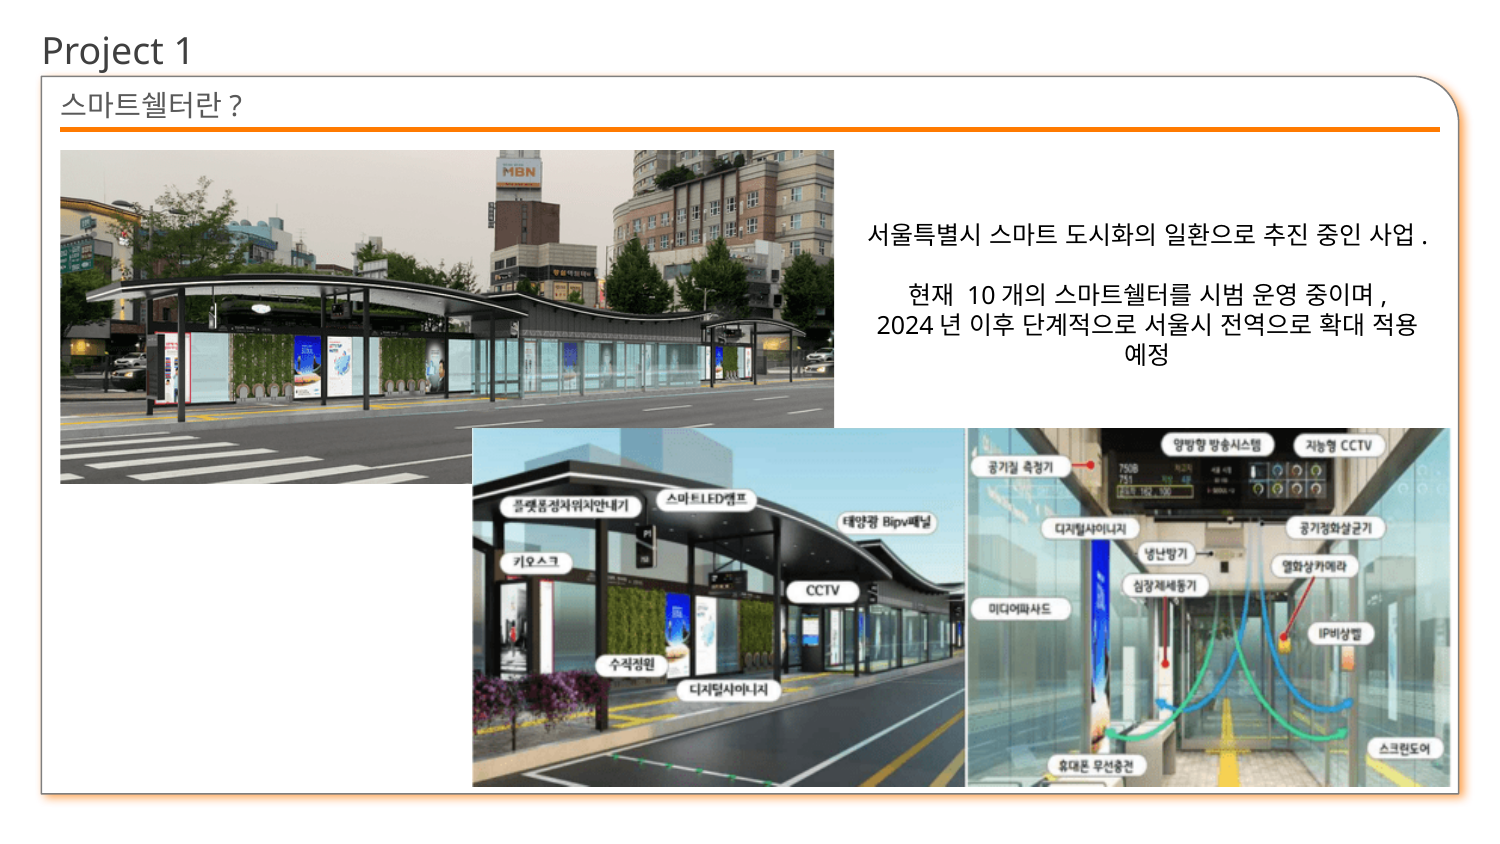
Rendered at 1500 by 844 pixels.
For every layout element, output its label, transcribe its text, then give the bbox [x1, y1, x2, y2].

text_box 서울특별시 스마트 도시화의 일환으로 추진 중인 사업. 현재 10개의 스마트쉘터를 시범 운영 중이며, 2024년 이후 단계적으로 서울시 전역으로 확대 적용 예정 [844, 204, 1452, 375]
list Project 1 [41, 32, 1219, 68]
picture [60, 150, 1452, 787]
title 스마트쉘터란? [60, 80, 1440, 125]
